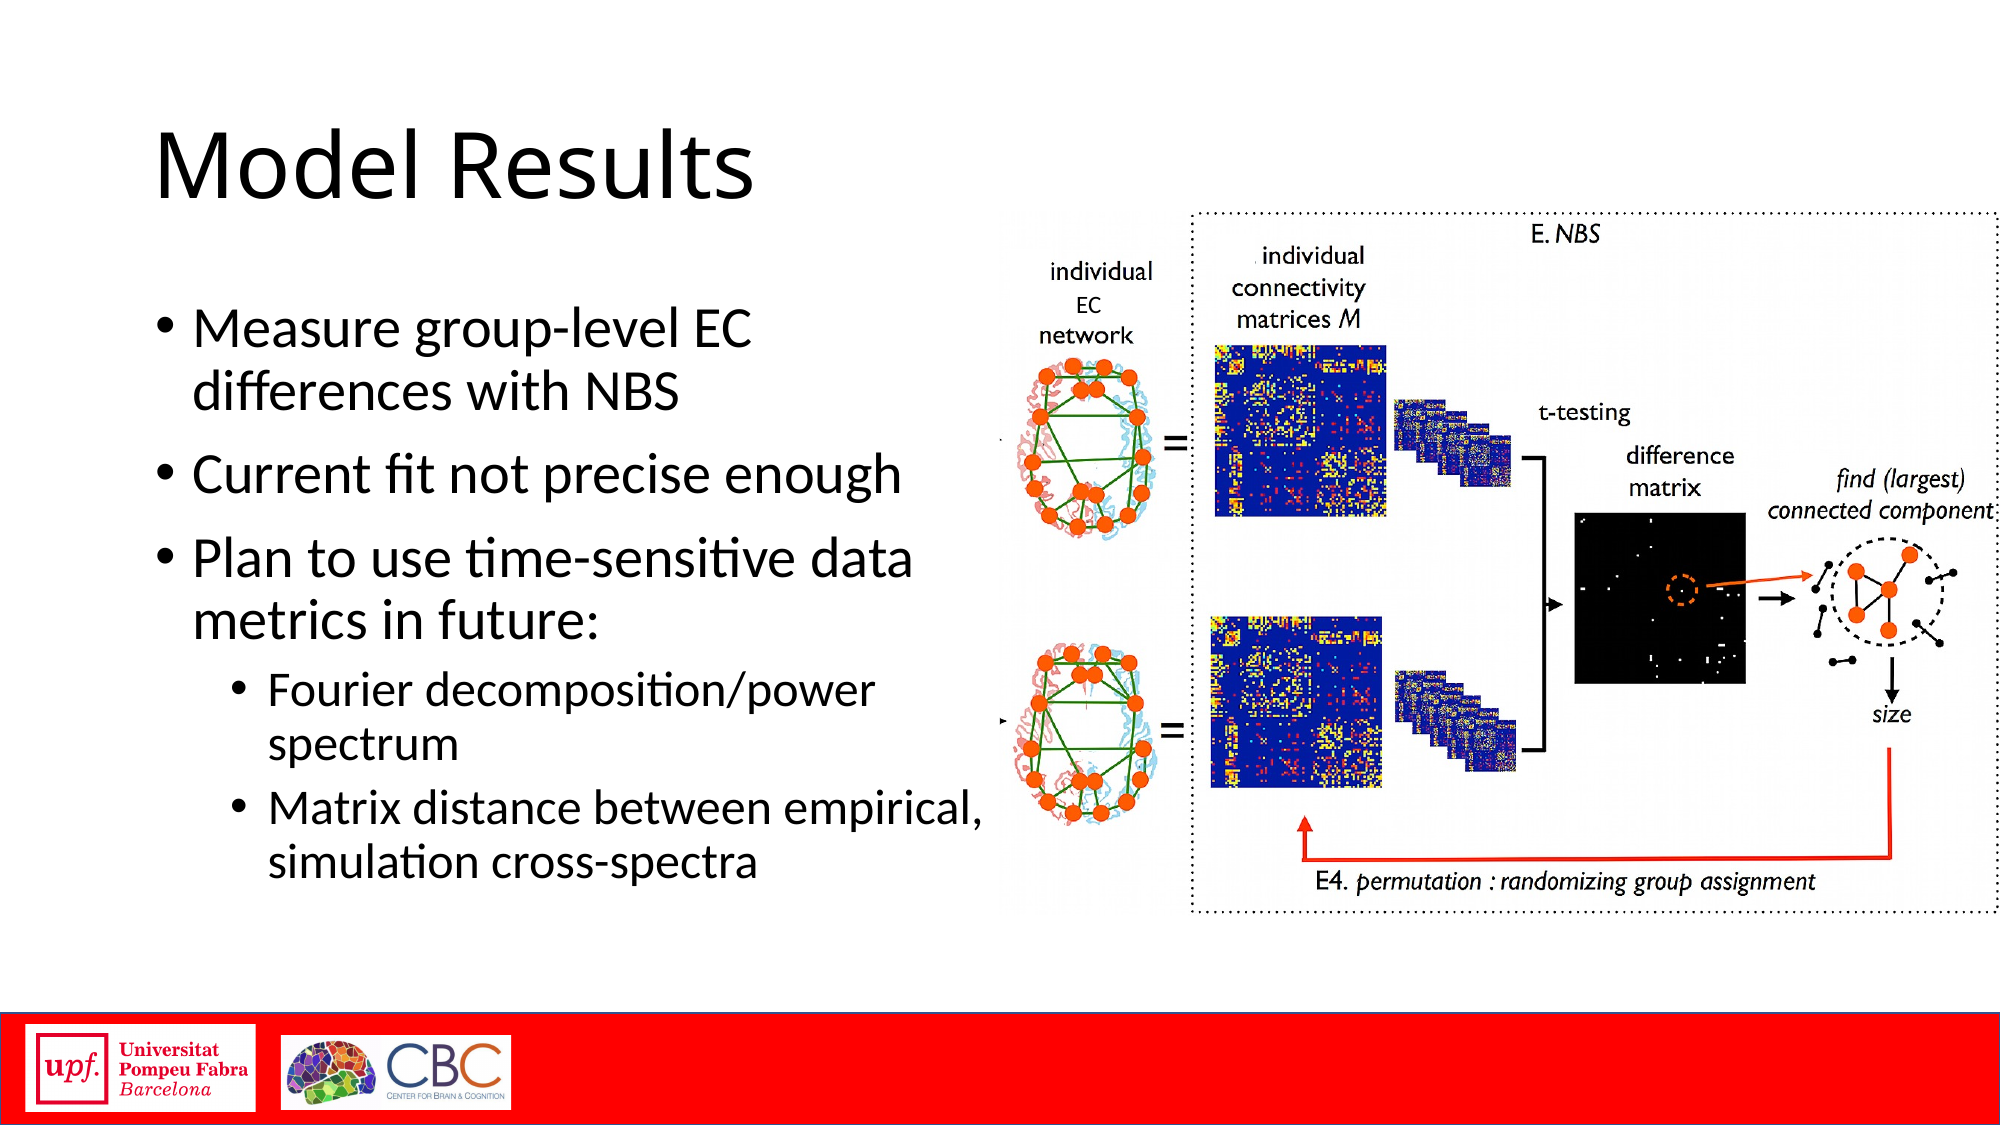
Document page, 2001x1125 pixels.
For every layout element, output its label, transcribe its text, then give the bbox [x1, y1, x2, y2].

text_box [999, 205, 2000, 920]
title Model Results [137, 59, 1863, 278]
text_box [0, 1013, 2000, 1125]
list Measure group-level EC differences with NBS Current fit not precise enough Plan to use time-sensitive data metrics in future: Fourier decomposition/power spectrum Matrix distance between empirical, simulation cross-spectra [140, 289, 1023, 1004]
